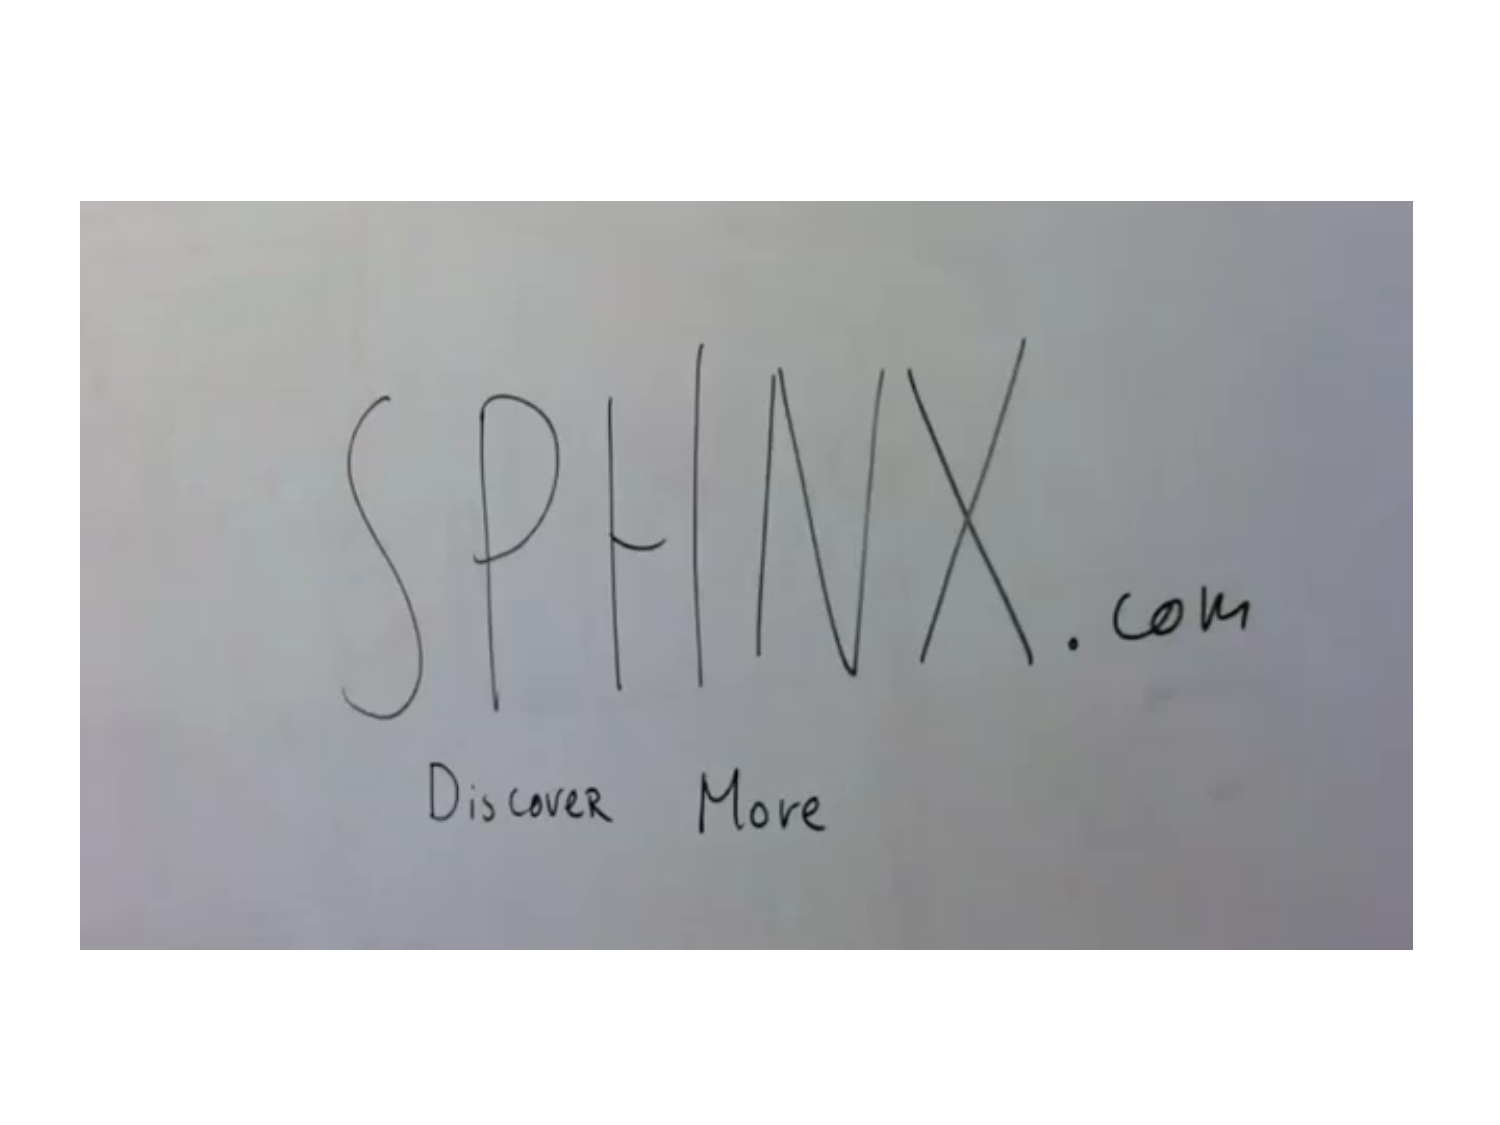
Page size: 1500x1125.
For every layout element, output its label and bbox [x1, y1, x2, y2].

text_box [79, 200, 1414, 951]
